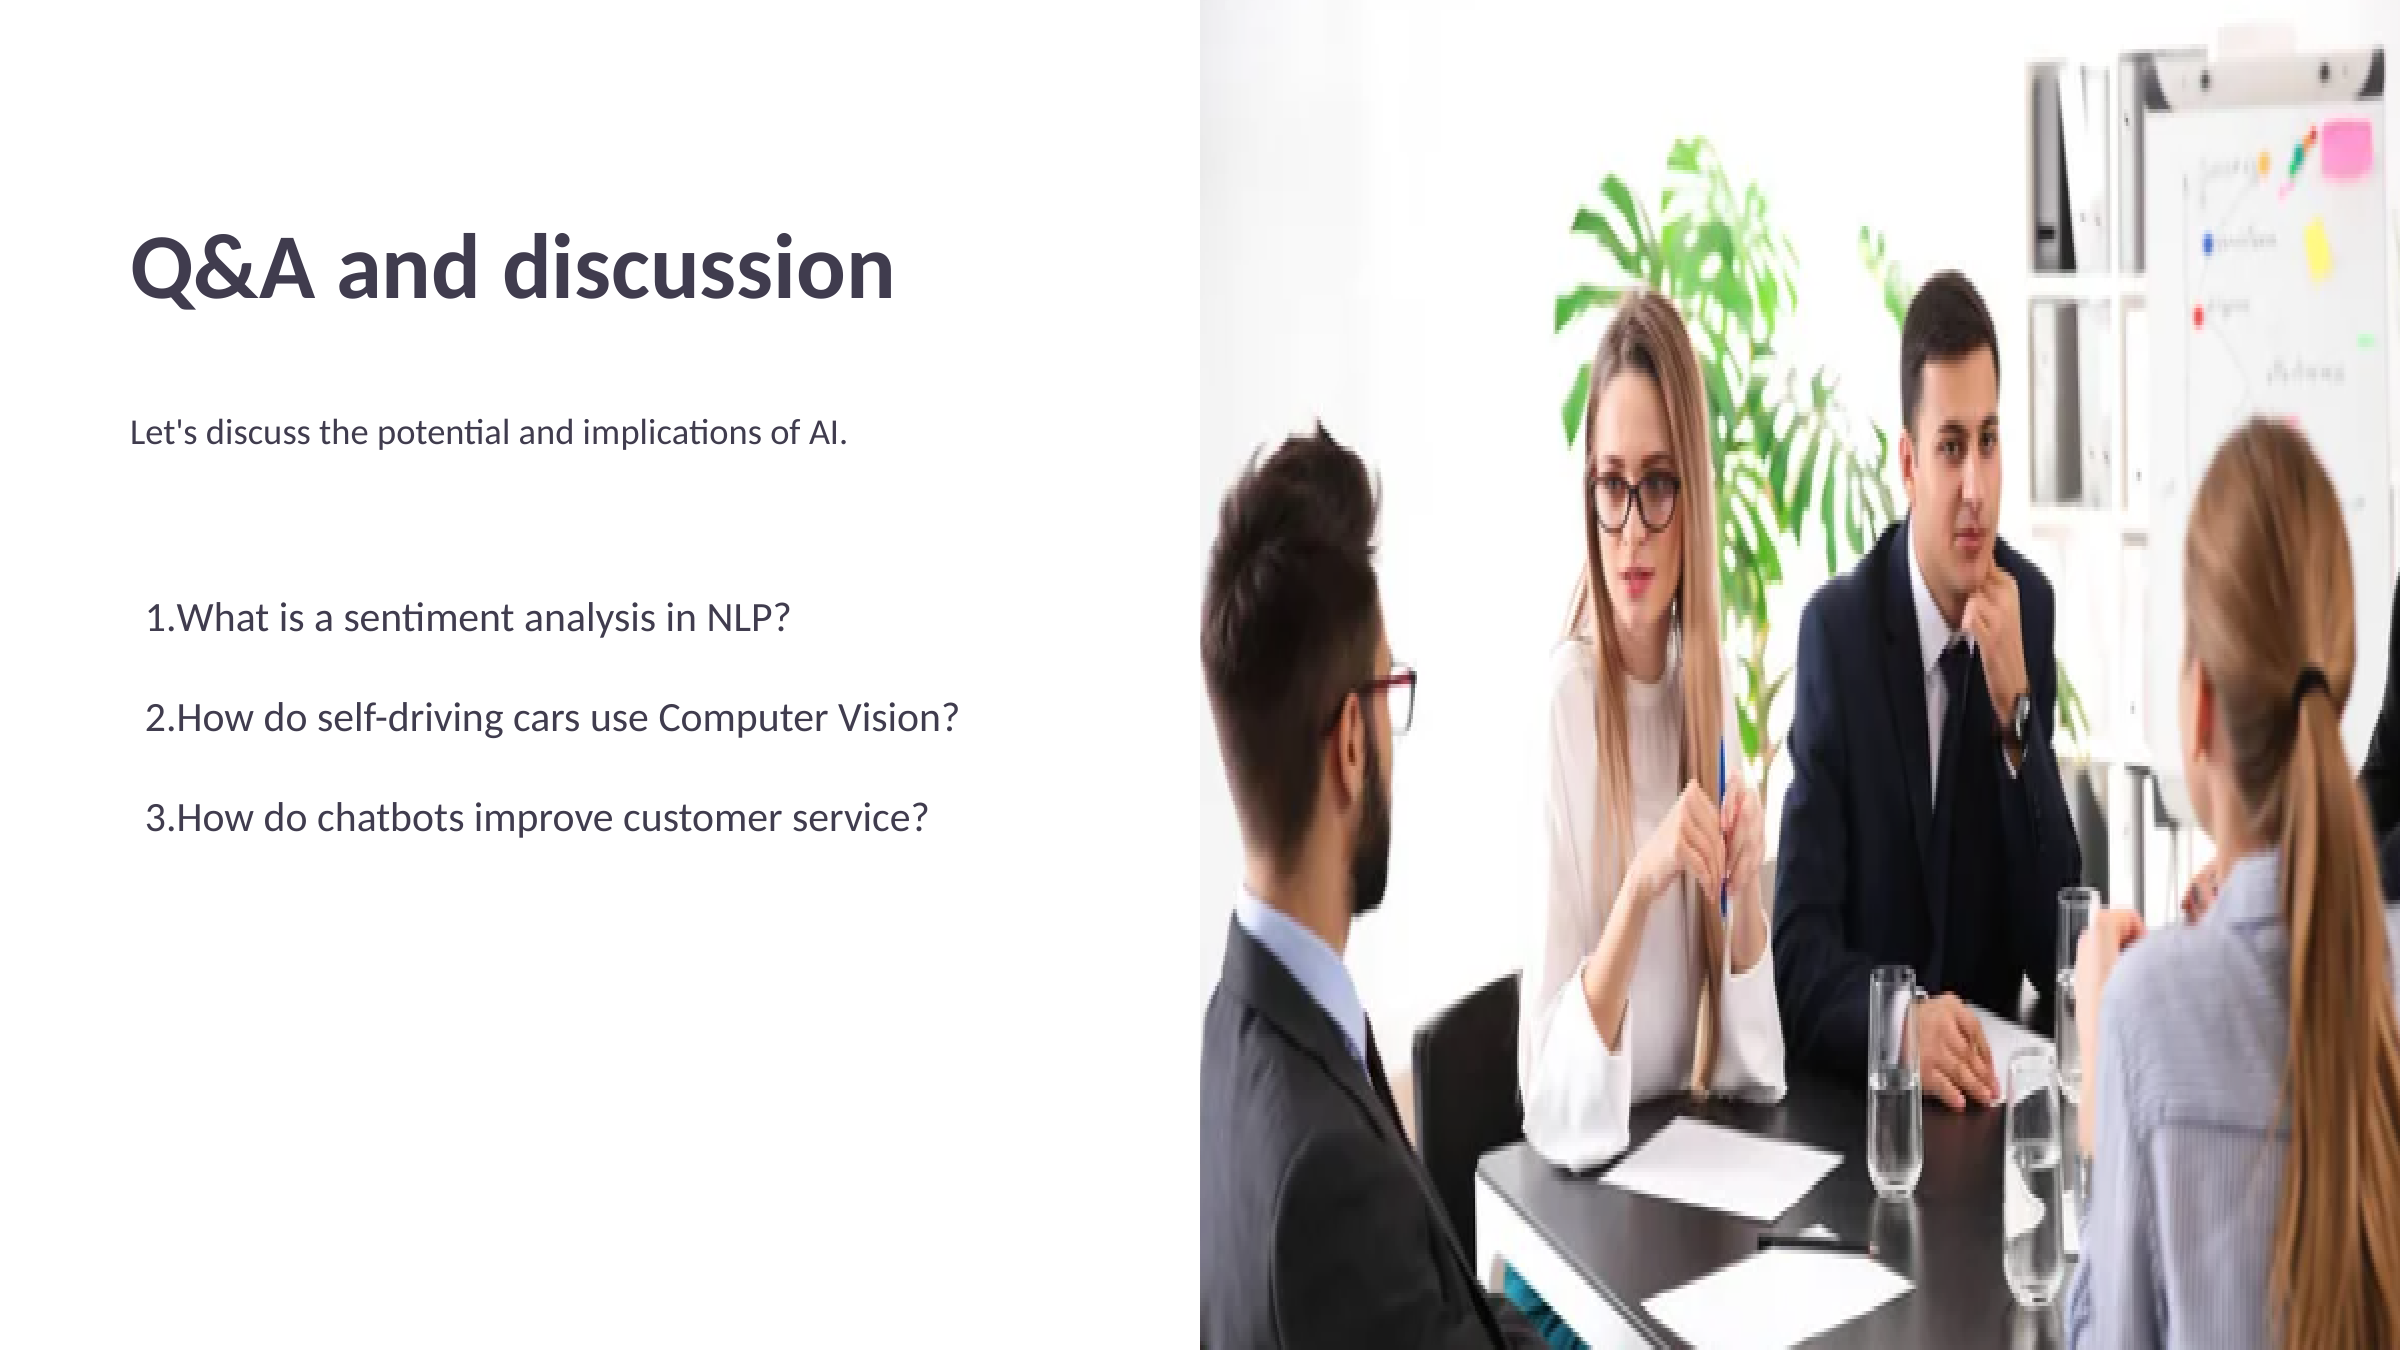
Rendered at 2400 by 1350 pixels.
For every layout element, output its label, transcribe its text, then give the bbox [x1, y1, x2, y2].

text_box Let's discuss the potential and implications of AI. [130, 392, 1199, 452]
text_box 1.What is a sentiment analysis in NLP? 2.How do self-driving cars use Computer Vision? 3.How do chatbots improve customer service? [130, 582, 1199, 847]
text_box Q&A and discussion [130, 201, 1061, 318]
picture [1199, 0, 2400, 1350]
